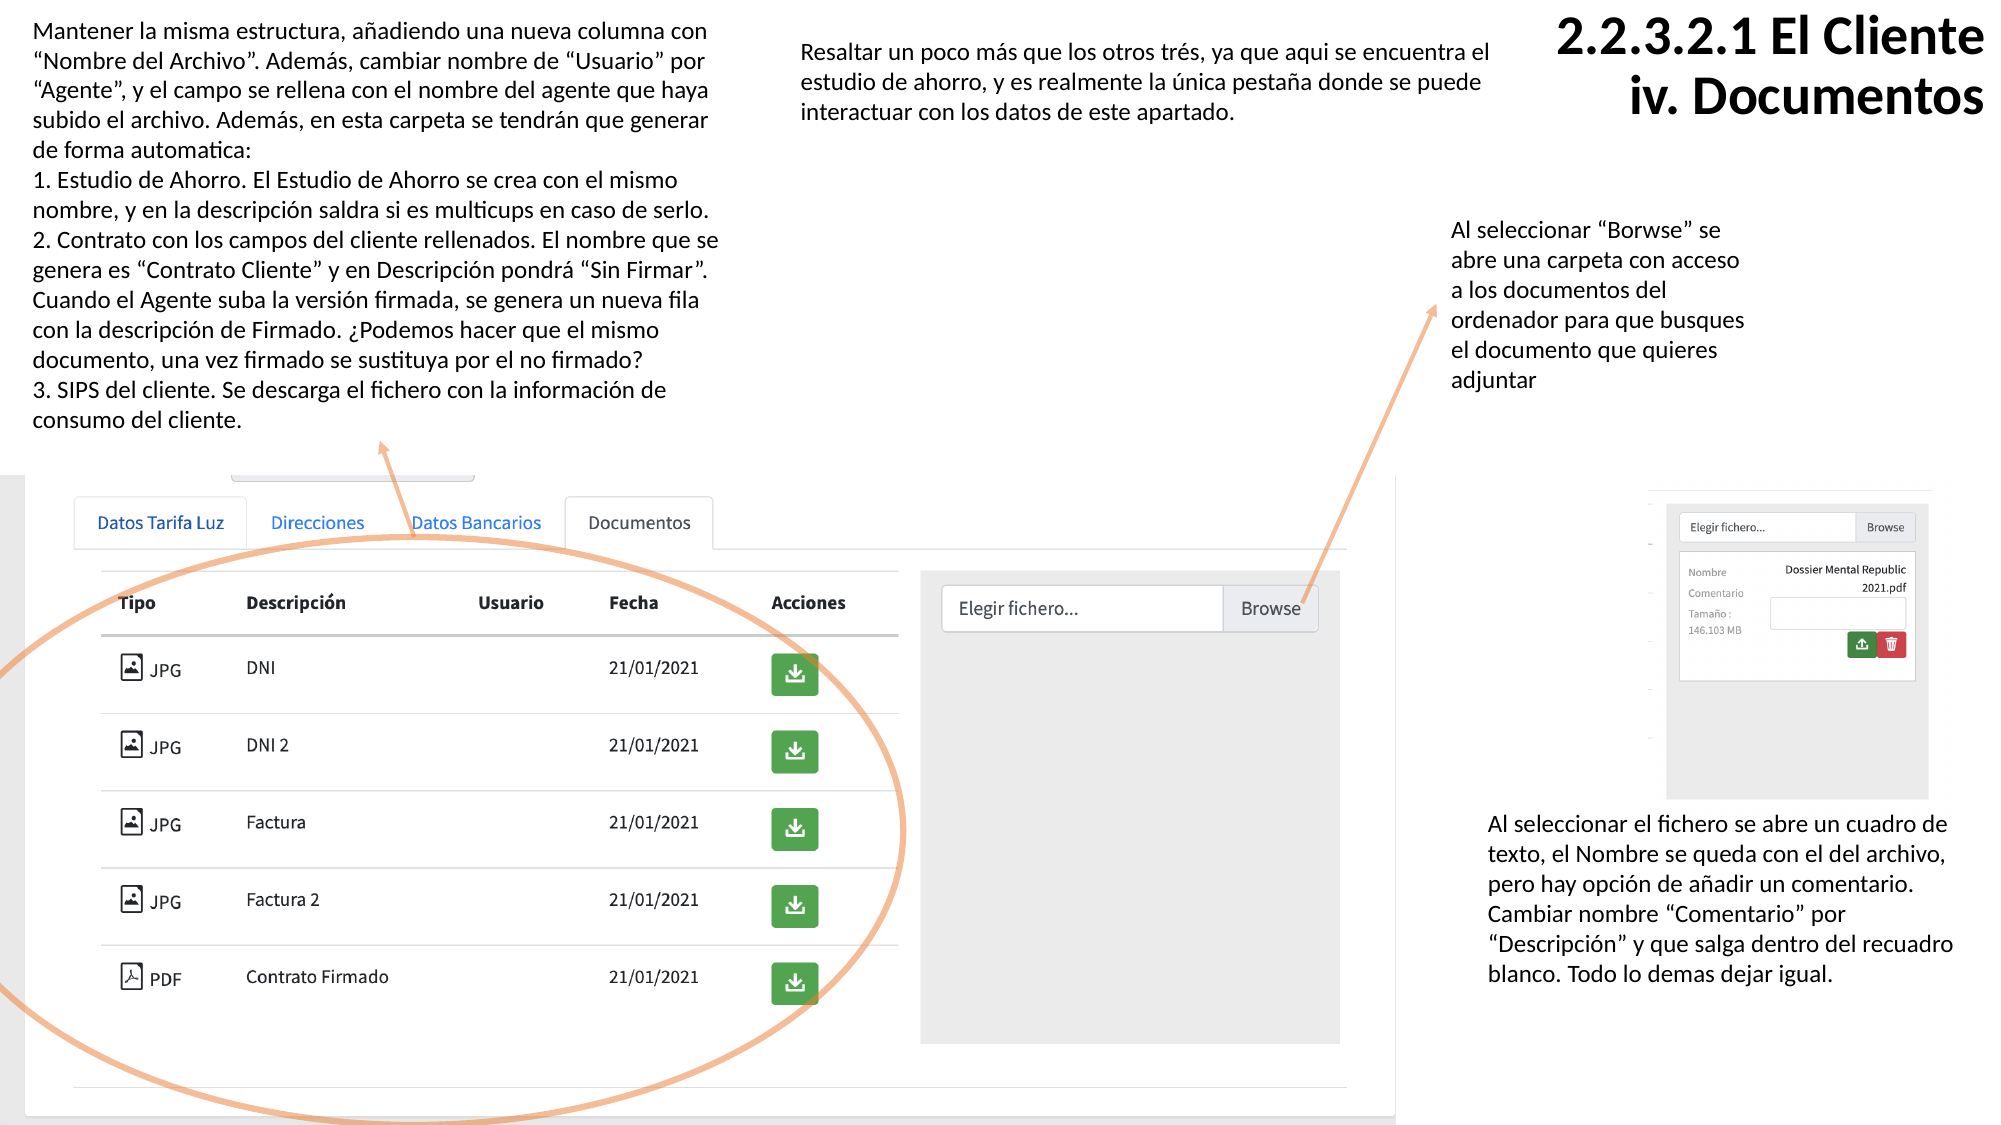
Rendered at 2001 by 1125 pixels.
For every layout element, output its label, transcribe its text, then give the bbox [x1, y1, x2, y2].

picture [1648, 475, 1957, 821]
text_box Mantener la misma estructura, añadiendo una nueva columna con “Nombre del Archivo”. Además, cambiar nombre de “Usuario” por “Agente”, y el campo se rellena con el nombre del agente que haya subido el archivo. Además, en esta carpeta se tendrán que generar de forma automatica: 1. Estudio de Ahorro. El Estudio de Ahorro se crea con el mismo nombre, y en la descripción saldra si es multicups en caso de serlo. 2. Contrato con los campos del cliente rellenados. El nombre que se genera es “Contrato Cliente” y en Descripción pondrá “Sin Firmar”. Cuando el Agente suba la versión firmada, se genera un nueva fila con la descripción de Firmado. ¿Podemos hacer que el mismo documento, una vez firmado se sustituya por el no firmado? 3. SIPS del cliente. Se descarga el fichero con la información de consumo del cliente. [18, 6, 742, 441]
text_box Al seleccionar “Borwse” se abre una carpeta con acceso a los documentos del ordenador para que busques el documento que quieres adjuntar [1436, 206, 1770, 401]
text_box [379, 446, 415, 537]
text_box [1302, 304, 1437, 604]
picture [0, 475, 1396, 1125]
text_box Al seleccionar el fichero se abre un cuadro de texto, el Nombre se queda con el del archivo, pero hay opción de añadir un comentario. Cambiar nombre “Comentario” por “Descripción” y que salga dentro del recuadro blanco. Todo lo demas dejar igual. [1473, 800, 1986, 995]
text_box 2.2.3.2.1 El Cliente iv. Documentos [954, 0, 2000, 135]
text_box Resaltar un poco más que los otros trés, ya que aqui se encuentra el estudio de ahorro, y es realmente la única pestaña donde se puede interactuar con los datos de este apartado. [785, 28, 1510, 133]
